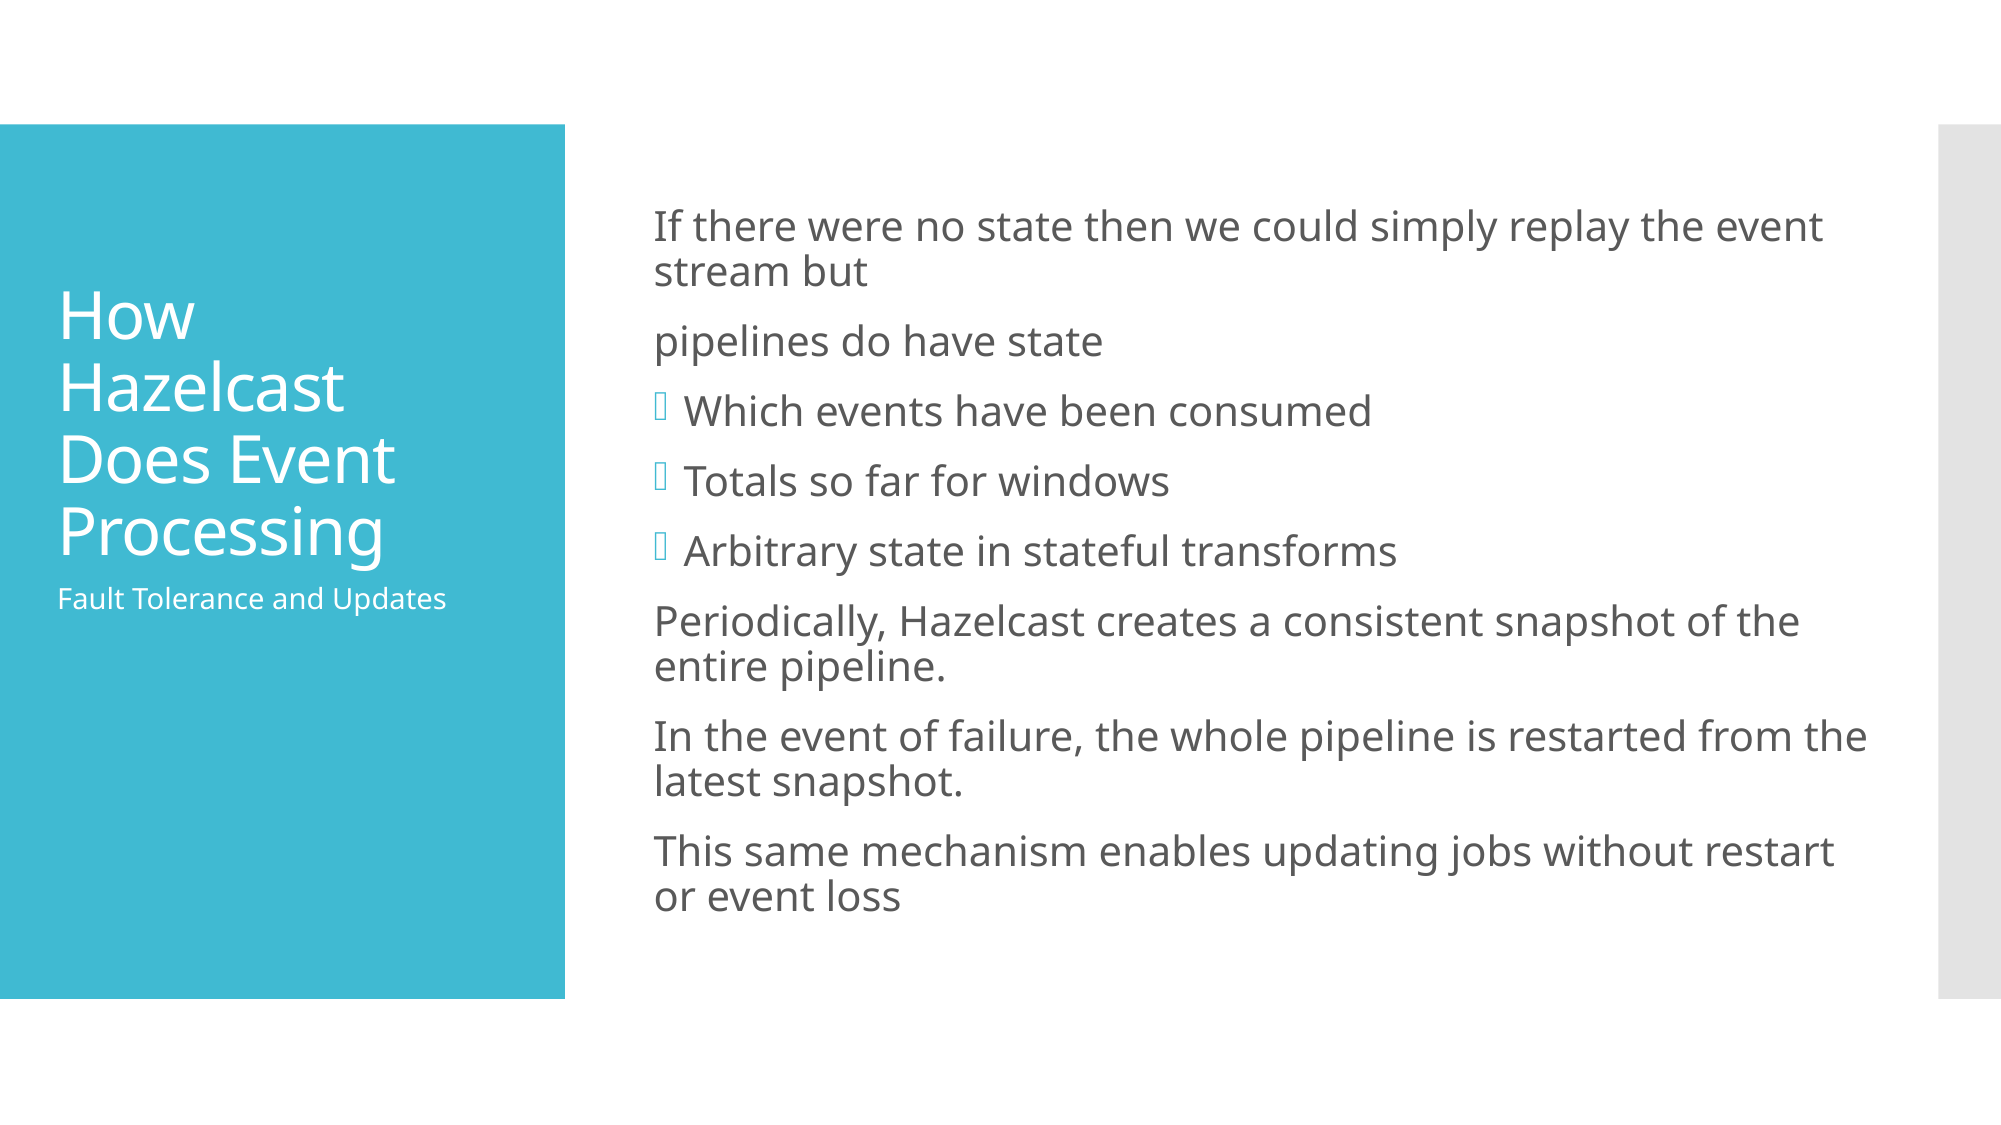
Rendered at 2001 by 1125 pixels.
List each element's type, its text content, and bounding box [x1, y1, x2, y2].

list Fault Tolerance and Updates [41, 573, 507, 955]
list If there were no state then we could simply replay the event stream but pipelines do have state Which events have been consumed Totals so far for windows Arbitrary state in stateful transforms Periodically, Hazelcast creates a consistent snapshot of the entire pipeline. In the event of failure, the whole pipeline is restarted from the latest snapshot. This same mechanism enables updating jobs without restart or event loss [638, 122, 1891, 1004]
title How Hazelcast Does Event Processing [41, 187, 507, 573]
